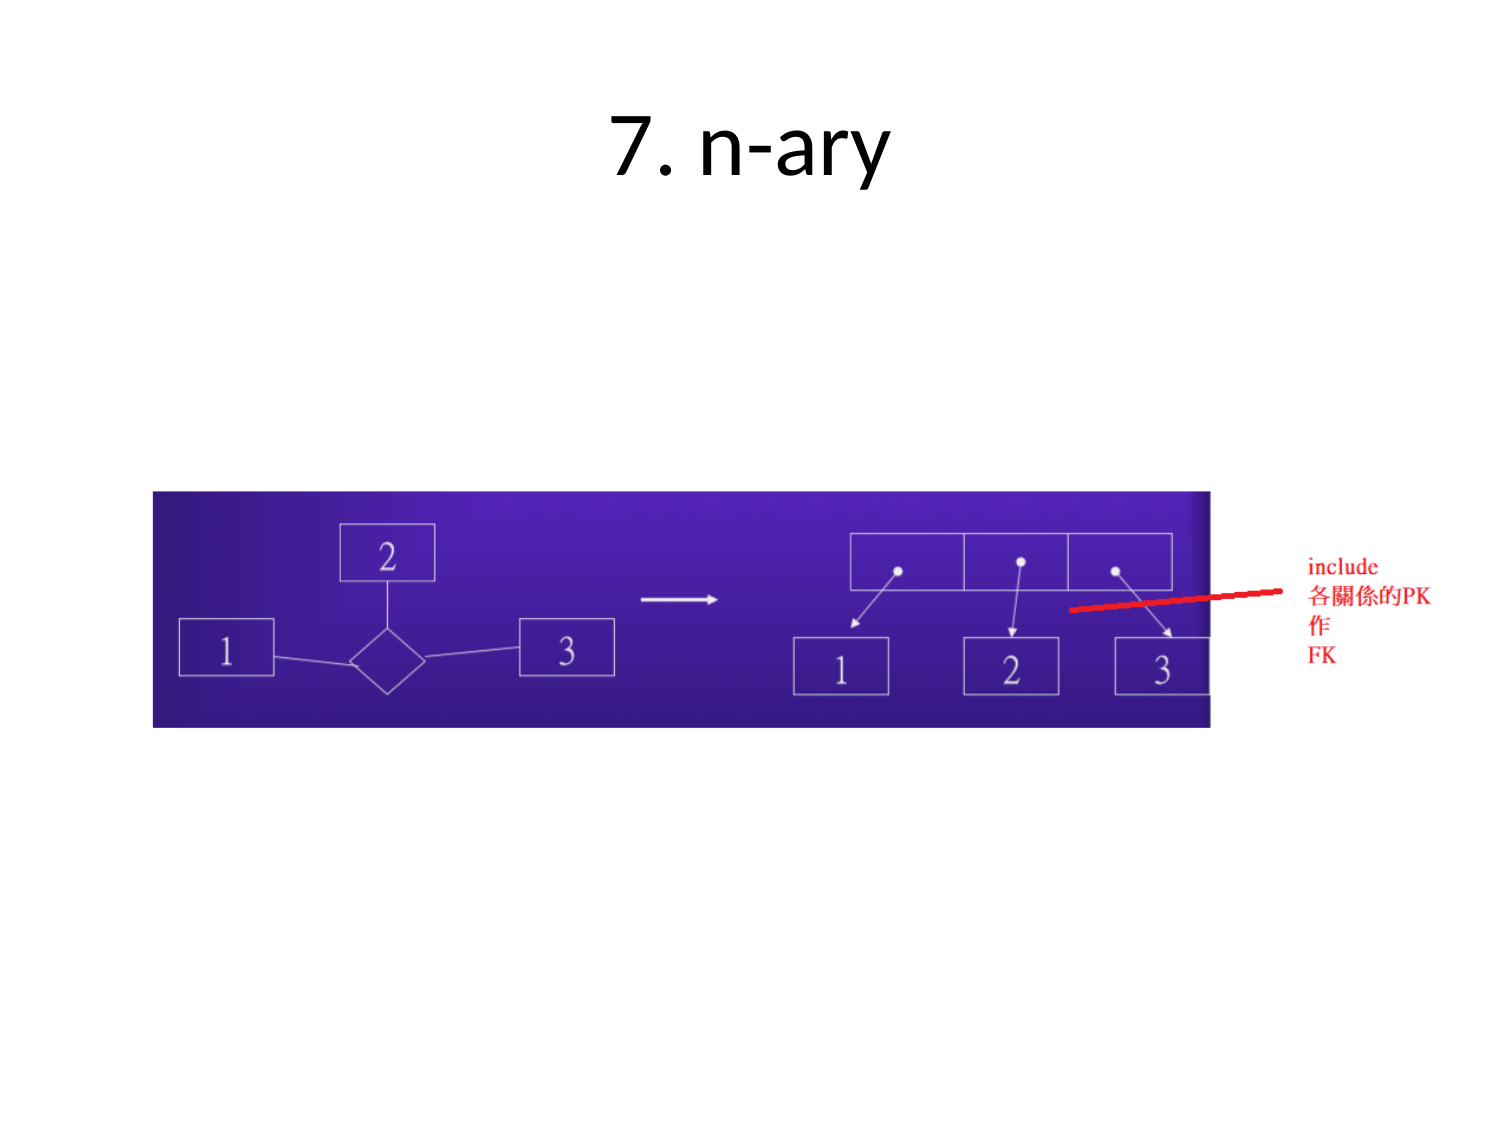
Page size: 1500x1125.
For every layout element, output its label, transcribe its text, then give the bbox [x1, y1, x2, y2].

title 7. n-ary [75, 45, 1425, 233]
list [88, 455, 1439, 741]
